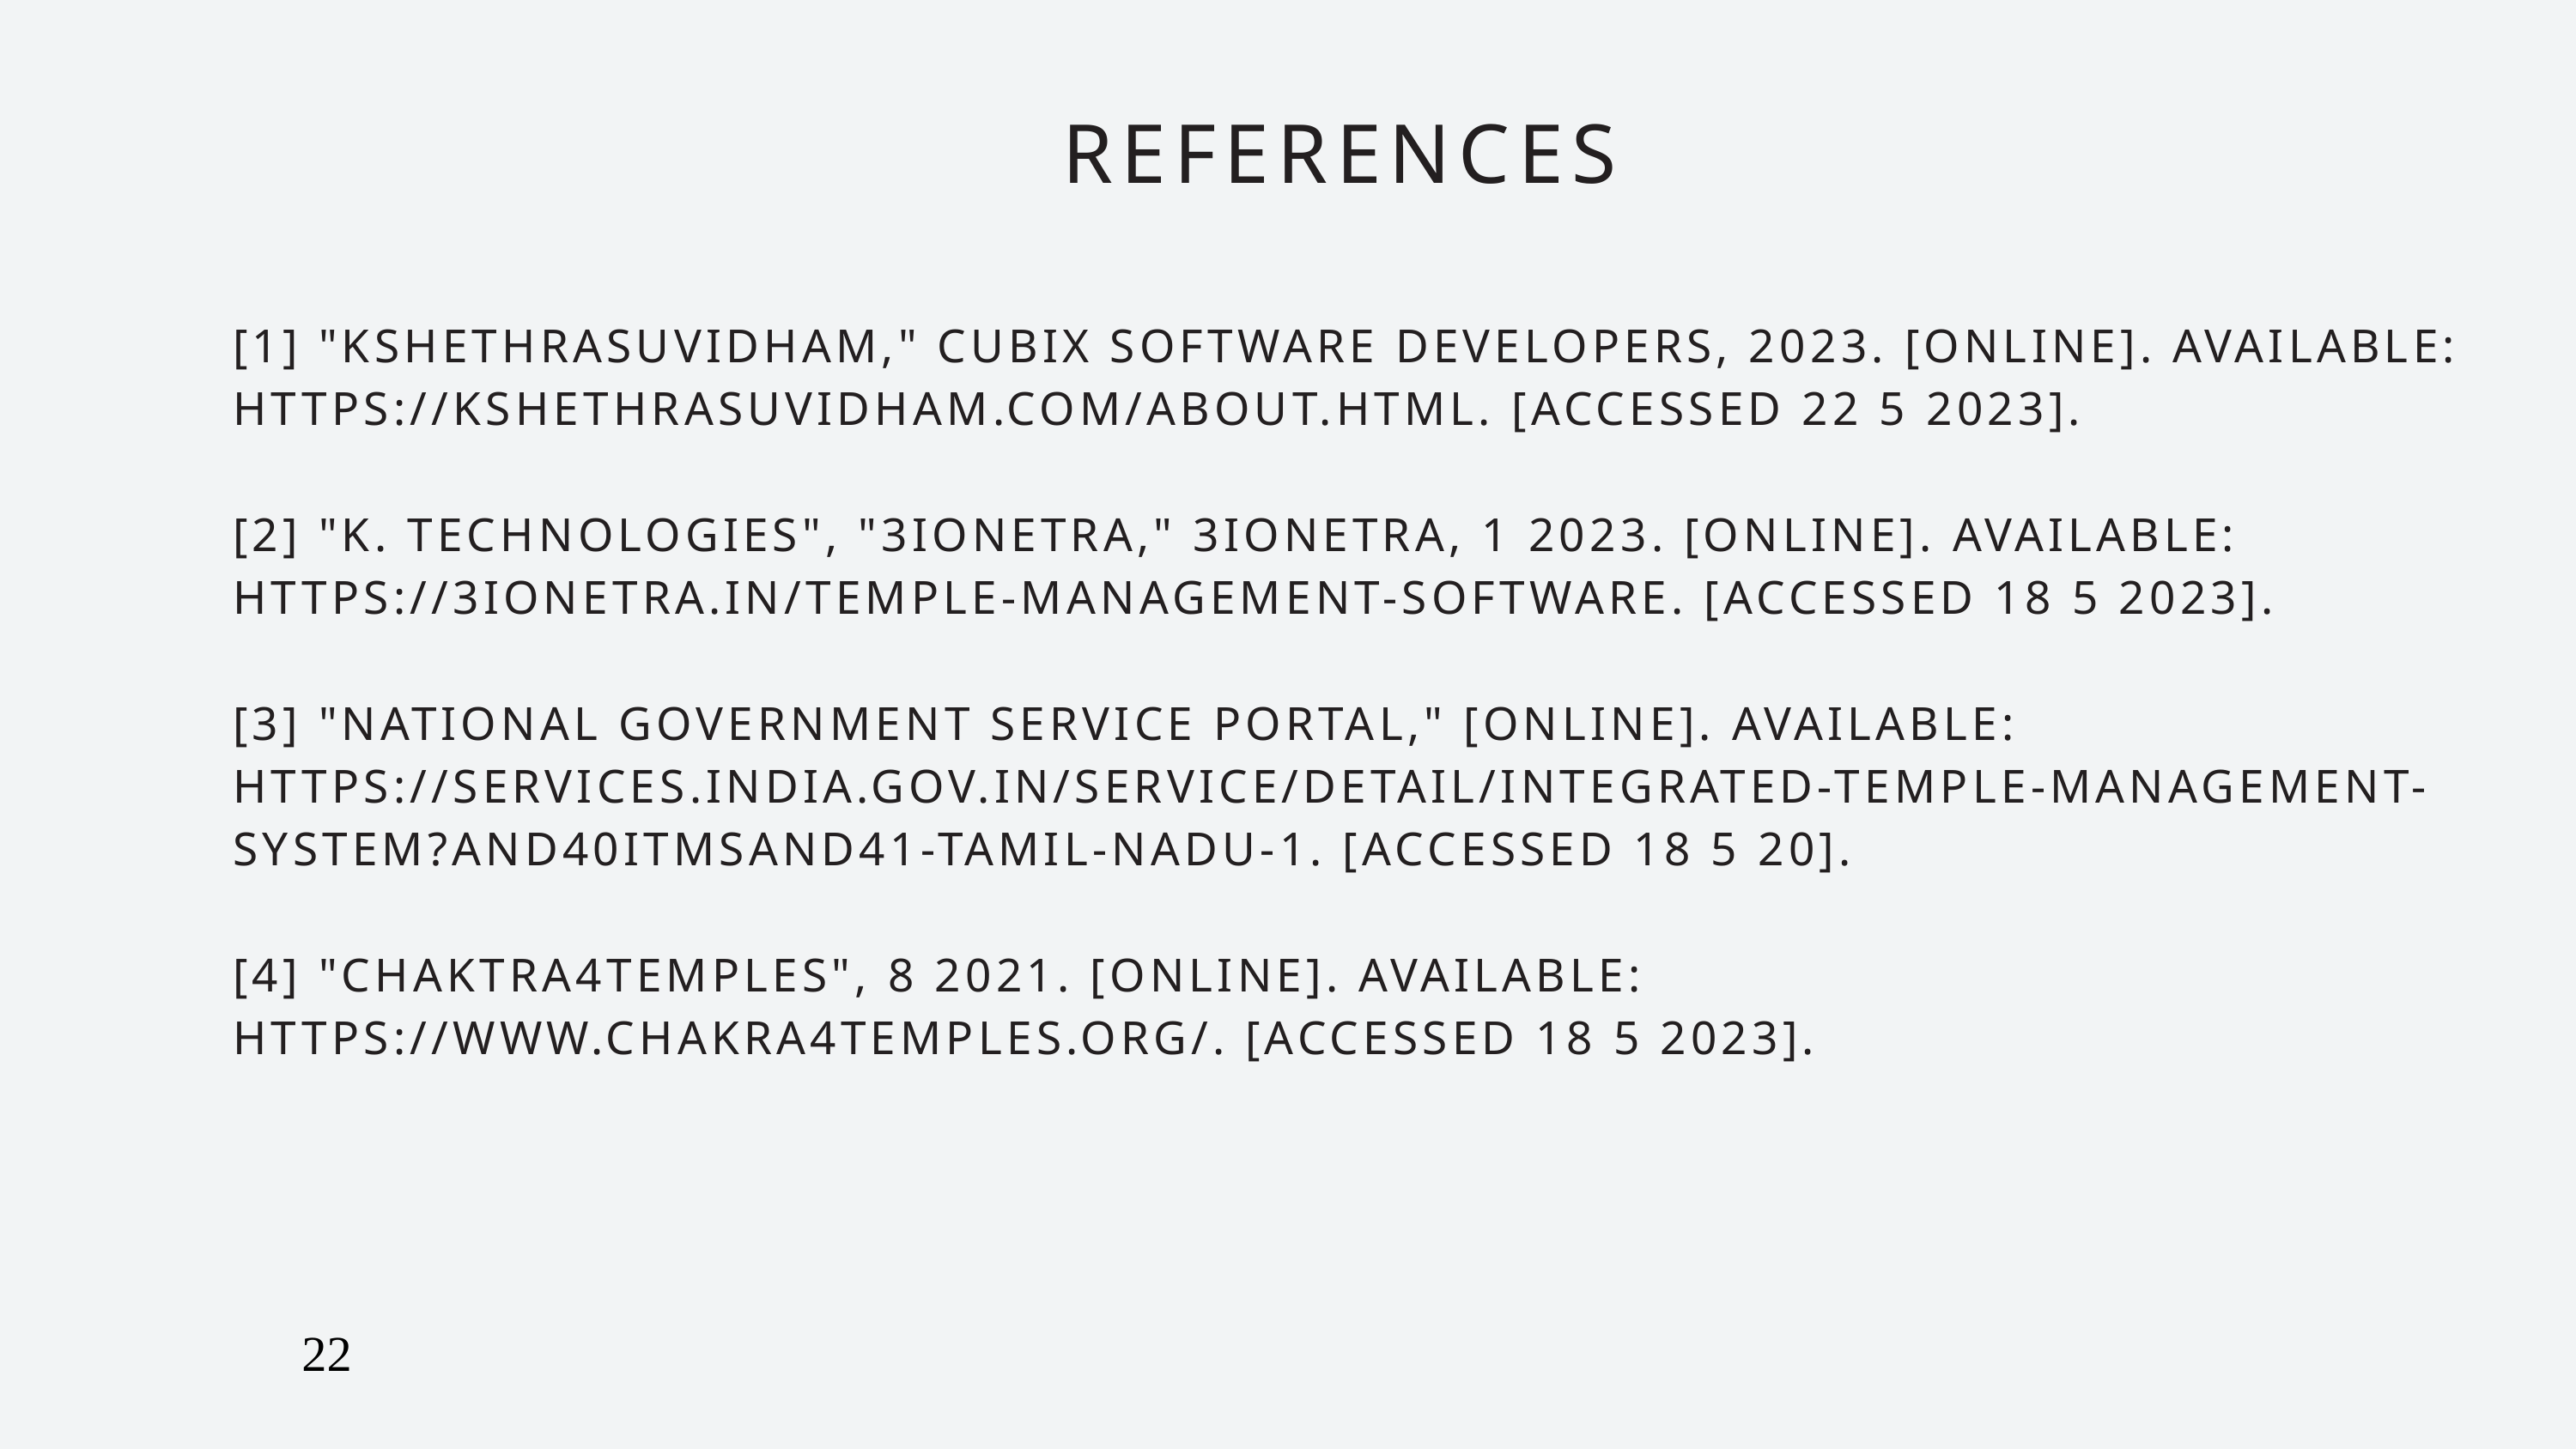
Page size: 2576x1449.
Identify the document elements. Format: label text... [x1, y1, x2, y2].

text_box [1] "KSHETHRASUVIDHAM," CUBIX SOFTWARE DEVELOPERS, 2023. [ONLINE]. AVAILABLE: HTTPS://KSHETHRASUVIDHAM.COM/ABOUT.HTML. [ACCESSED 22 5 2023]. [2] "K. TECHNOLOGIES", "3IONETRA," 3IONETRA, 1 2023. [ONLINE]. AVAILABLE: HTTPS://3IONETRA.IN/TEMPLE-MANAGEMENT-SOFTWARE. [ACCESSED 18 5 2023]. [3] "NATIONAL GOVERNMENT SERVICE PORTAL," [ONLINE]. AVAILABLE: HTTPS://SERVICES.INDIA.GOV.IN/SERVICE/DETAIL/INTEGRATED-TEMPLE-MANAGEMENT-SYSTEM?AND40ITMSAND41-TAMIL-NADU-1. [ACCESSED 18 5 20]. [4] "CHAKTRA4TEMPLES", 8 2021. [ONLINE]. AVAILABLE: HTTPS://WWW.CHAKRA4TEMPLES.ORG/. [ACCESSED 18 5 2023]. [233, 308, 2508, 1064]
slide_number 22 [64, 1325, 365, 1377]
text_box REFERENCES [1062, 87, 1618, 200]
